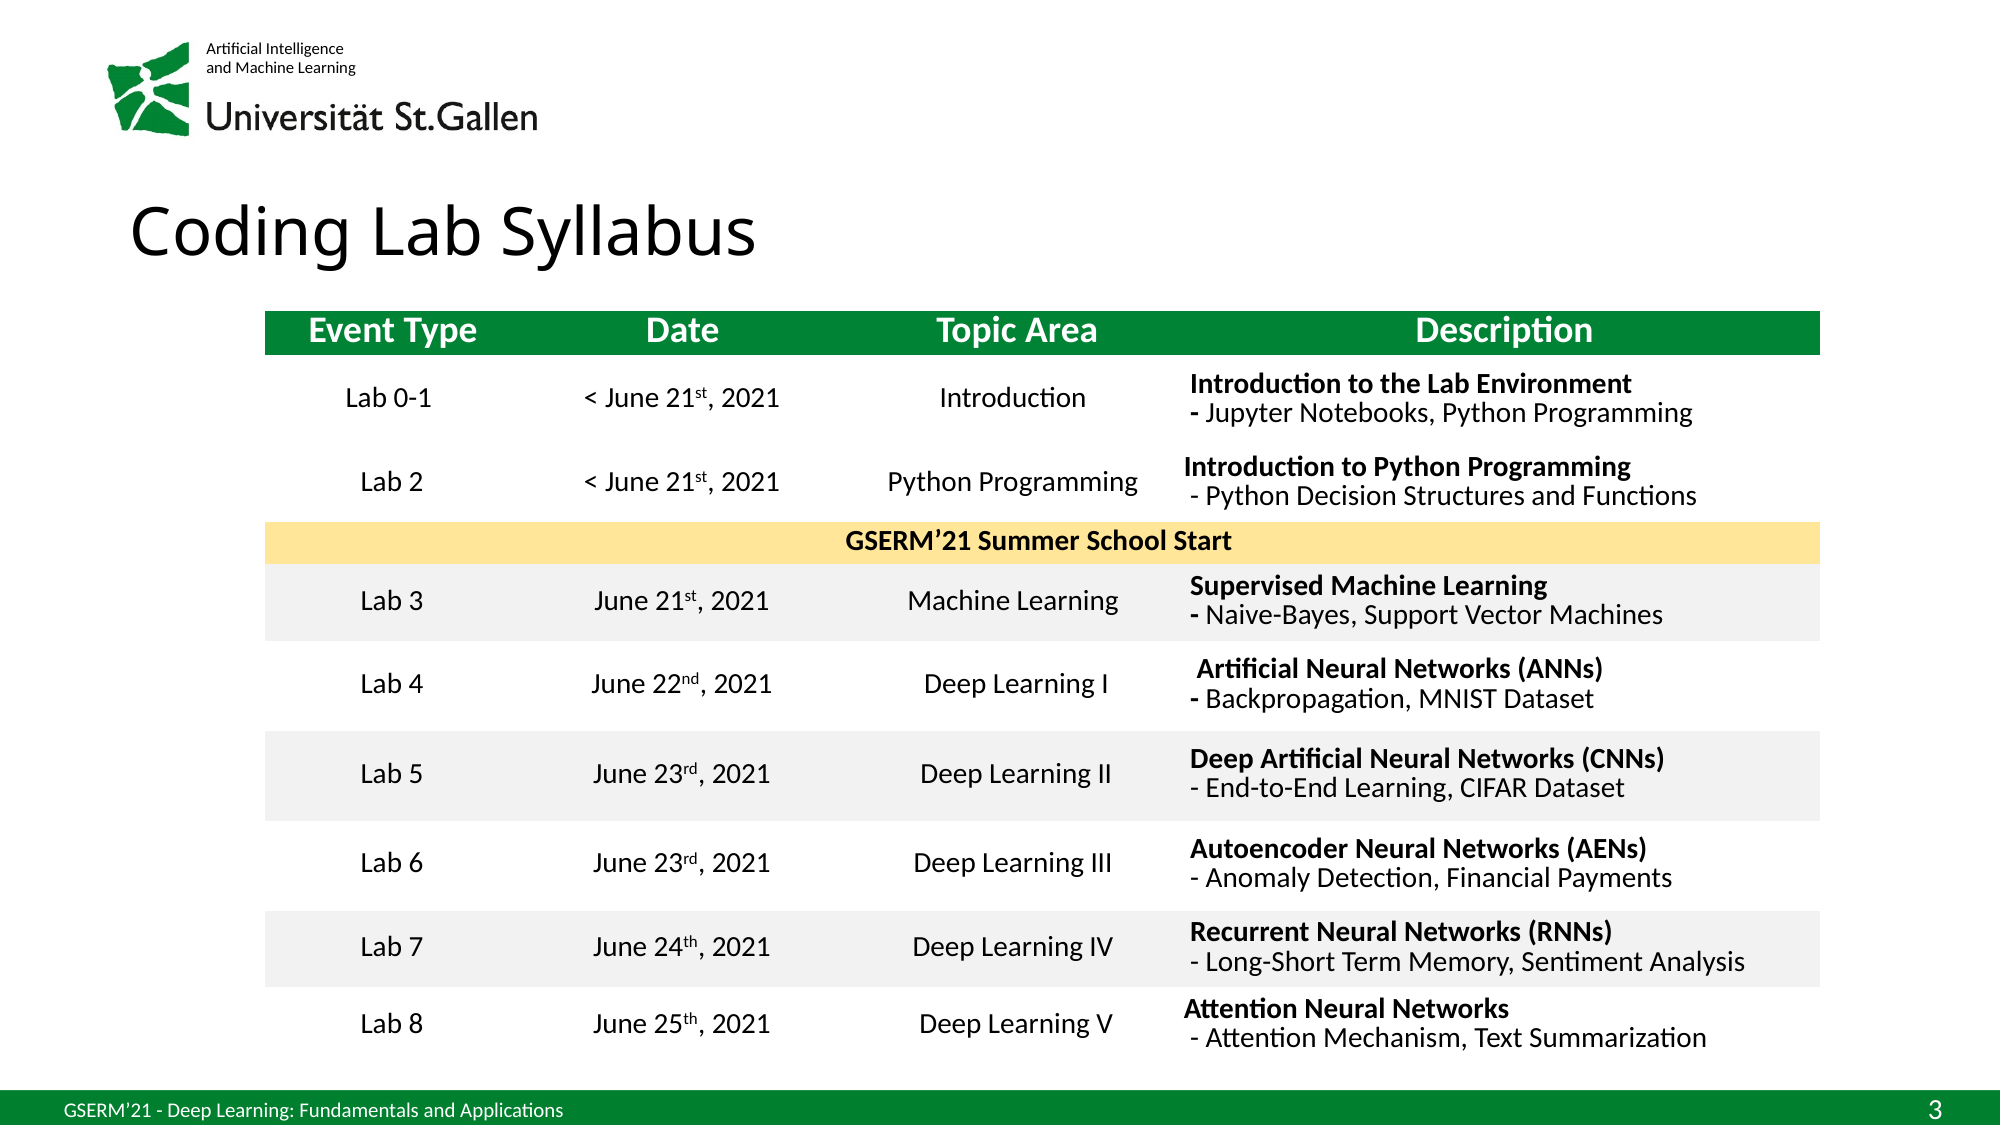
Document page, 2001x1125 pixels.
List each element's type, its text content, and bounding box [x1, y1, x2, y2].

table_cell June 21st, 2021 [513, 564, 845, 641]
table_cell Attention Neural Networks - Attention Mechanism, Text Summarization [1182, 987, 1820, 1064]
table_header Event Type [265, 311, 513, 355]
table_cell June 22nd, 2021 [513, 641, 845, 731]
table_cell < June 21st, 2021 [513, 355, 845, 445]
table_header Description [1182, 311, 1820, 355]
picture [78, 30, 571, 161]
slide_number 3 [1507, 1082, 1958, 1125]
table_cell Lab 7 [265, 911, 513, 987]
table_cell Deep Learning IV [845, 911, 1182, 987]
table_cell Recurrent Neural Networks (RNNs) - Long-Short Term Memory, Sentiment Analysis [1182, 911, 1820, 987]
table_cell Deep Learning I [845, 641, 1182, 731]
table_cell Lab 5 [265, 731, 513, 821]
table_cell June 23rd, 2021 [513, 731, 845, 821]
table_cell Introduction to the Lab Environment - Jupyter Notebooks, Python Programming [1182, 355, 1820, 445]
table_cell Lab 2 [265, 445, 513, 522]
table_cell June 23rd, 2021 [513, 821, 845, 911]
table_cell Lab 3 [265, 564, 513, 641]
table_cell GSERM’21 Summer School Start [265, 522, 1820, 564]
table_cell Deep Learning II [845, 731, 1182, 821]
table_cell Deep Learning III [845, 821, 1182, 911]
table_cell June 24th, 2021 [513, 911, 845, 987]
table_cell Artificial Neural Networks (ANNs) - Backpropagation, MNIST Dataset [1182, 641, 1820, 731]
table_cell < June 21st, 2021 [513, 445, 845, 522]
table_cell Deep Learning V [845, 987, 1182, 1064]
table_cell Machine Learning [845, 564, 1182, 641]
table_cell June 25th, 2021 [513, 987, 845, 1064]
title Coding Lab Syllabus [114, 124, 1840, 343]
table_cell Deep Artificial Neural Networks (CNNs) - End-to-End Learning, CIFAR Dataset [1182, 731, 1820, 821]
table_header Date [513, 311, 845, 355]
table_cell Supervised Machine Learning - Naive-Bayes, Support Vector Machines [1182, 564, 1820, 641]
table_cell Lab 4 [265, 641, 513, 731]
table_header Topic Area [845, 311, 1182, 355]
table_cell Introduction to Python Programming - Python Decision Structures and Functions [1182, 445, 1820, 522]
table_cell Lab 0-1 [265, 355, 513, 445]
table_cell Autoencoder Neural Networks (AENs) - Anomaly Detection, Financial Payments [1182, 821, 1820, 911]
table_cell Introduction [845, 355, 1182, 445]
table_cell Lab 6 [265, 821, 513, 911]
table_cell Python Programming [845, 445, 1182, 522]
table_cell Lab 8 [265, 987, 513, 1064]
